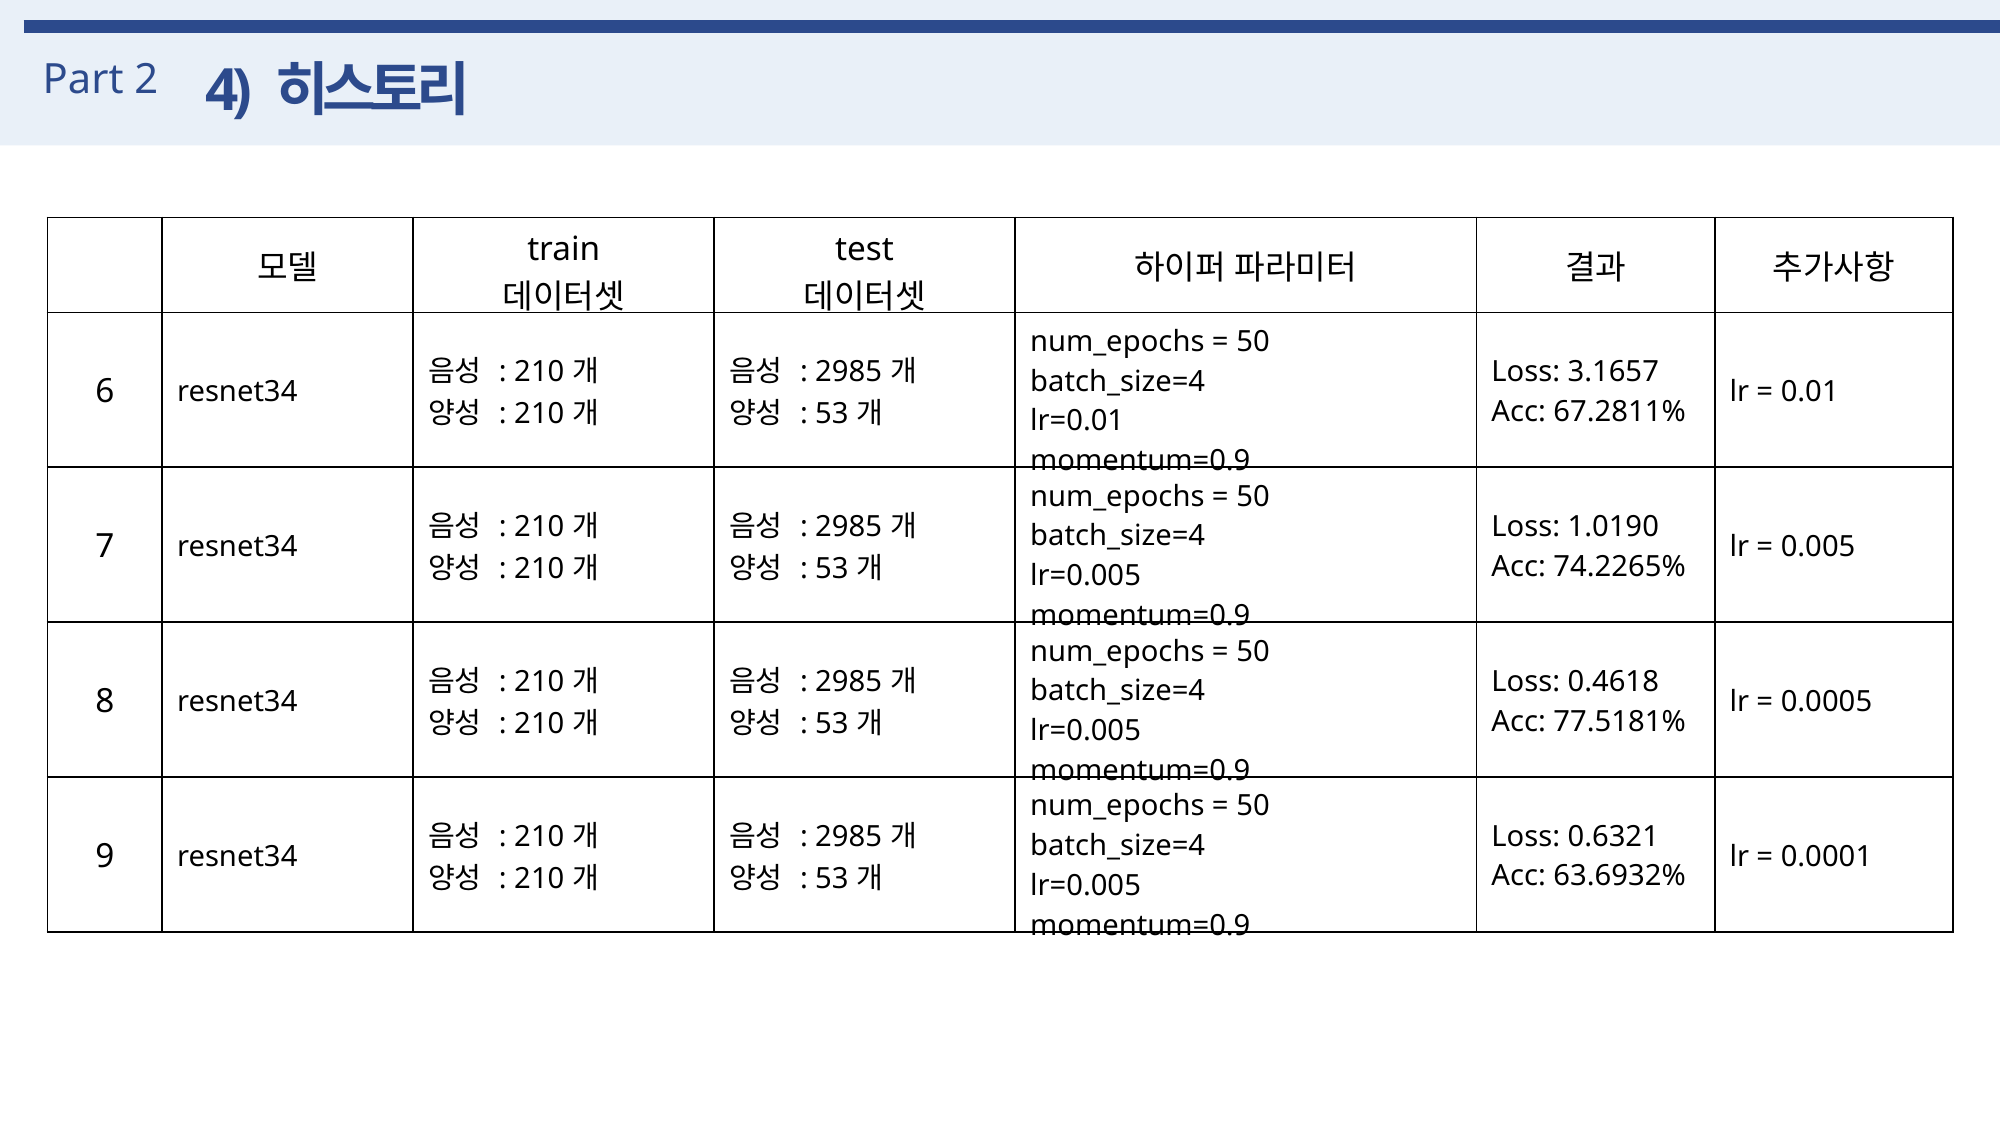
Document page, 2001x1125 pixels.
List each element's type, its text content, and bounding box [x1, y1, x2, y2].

table_cell num_epochs = 50 batch_size=4 lr=0.005 momentum=0.9 [1016, 778, 1476, 931]
table_cell num_epochs = 50 batch_size=4 lr=0.005 momentum=0.9 [1016, 623, 1476, 776]
table_cell 음성 : 210개 양성 : 210개 [414, 623, 713, 776]
table_cell lr = 0.0005 [1716, 623, 1952, 776]
table_header [48, 218, 161, 312]
table_cell 음성 : 2985개 양성 : 53개 [715, 468, 1014, 621]
table_cell Loss: 1.0190 Acc: 74.2265% [1477, 468, 1714, 621]
table_cell 음성 : 2985개 양성 : 53개 [715, 313, 1014, 466]
table_cell resnet34 [163, 623, 412, 776]
text_box [0, 0, 2000, 146]
table_header test 데이터셋 [715, 218, 1014, 312]
table_cell lr = 0.005 [1716, 468, 1952, 621]
table_cell 음성 : 210개 양성 : 210개 [414, 778, 713, 931]
table_cell 8 [48, 623, 161, 776]
table_header 모델 [163, 218, 412, 312]
text_box Part 2 [27, 44, 174, 110]
text_box 4) 히스토리 [190, 44, 637, 130]
table_cell 6 [48, 313, 161, 466]
table_cell 음성 : 210개 양성 : 210개 [414, 313, 713, 466]
table_cell lr = 0.0001 [1716, 778, 1952, 931]
table_cell Loss: 0.4618 Acc: 77.5181% [1477, 623, 1714, 776]
table_cell Loss: 0.6321 Acc: 63.6932% [1477, 778, 1714, 931]
table_cell resnet34 [163, 778, 412, 931]
table_cell 9 [48, 778, 161, 931]
table_cell resnet34 [163, 468, 412, 621]
table_cell num_epochs = 50 batch_size=4 lr=0.005 momentum=0.9 [1016, 468, 1476, 621]
table_header 추가사항 [1716, 218, 1952, 312]
table_cell resnet34 [163, 313, 412, 466]
table_cell lr = 0.01 [1716, 313, 1952, 466]
table_cell Loss: 3.1657 Acc: 67.2811% [1477, 313, 1714, 466]
table_cell num_epochs = 50 batch_size=4 lr=0.01 momentum=0.9 [1016, 313, 1476, 466]
table_cell 음성 : 2985개 양성 : 53개 [715, 778, 1014, 931]
table_header 결과 [1477, 218, 1714, 312]
table_cell 음성 : 2985개 양성 : 53개 [715, 623, 1014, 776]
table_cell 7 [48, 468, 161, 621]
table_header train 데이터셋 [414, 218, 713, 312]
table_cell 음성 : 210개 양성 : 210개 [414, 468, 713, 621]
table_header 하이퍼 파라미터 [1016, 218, 1476, 312]
